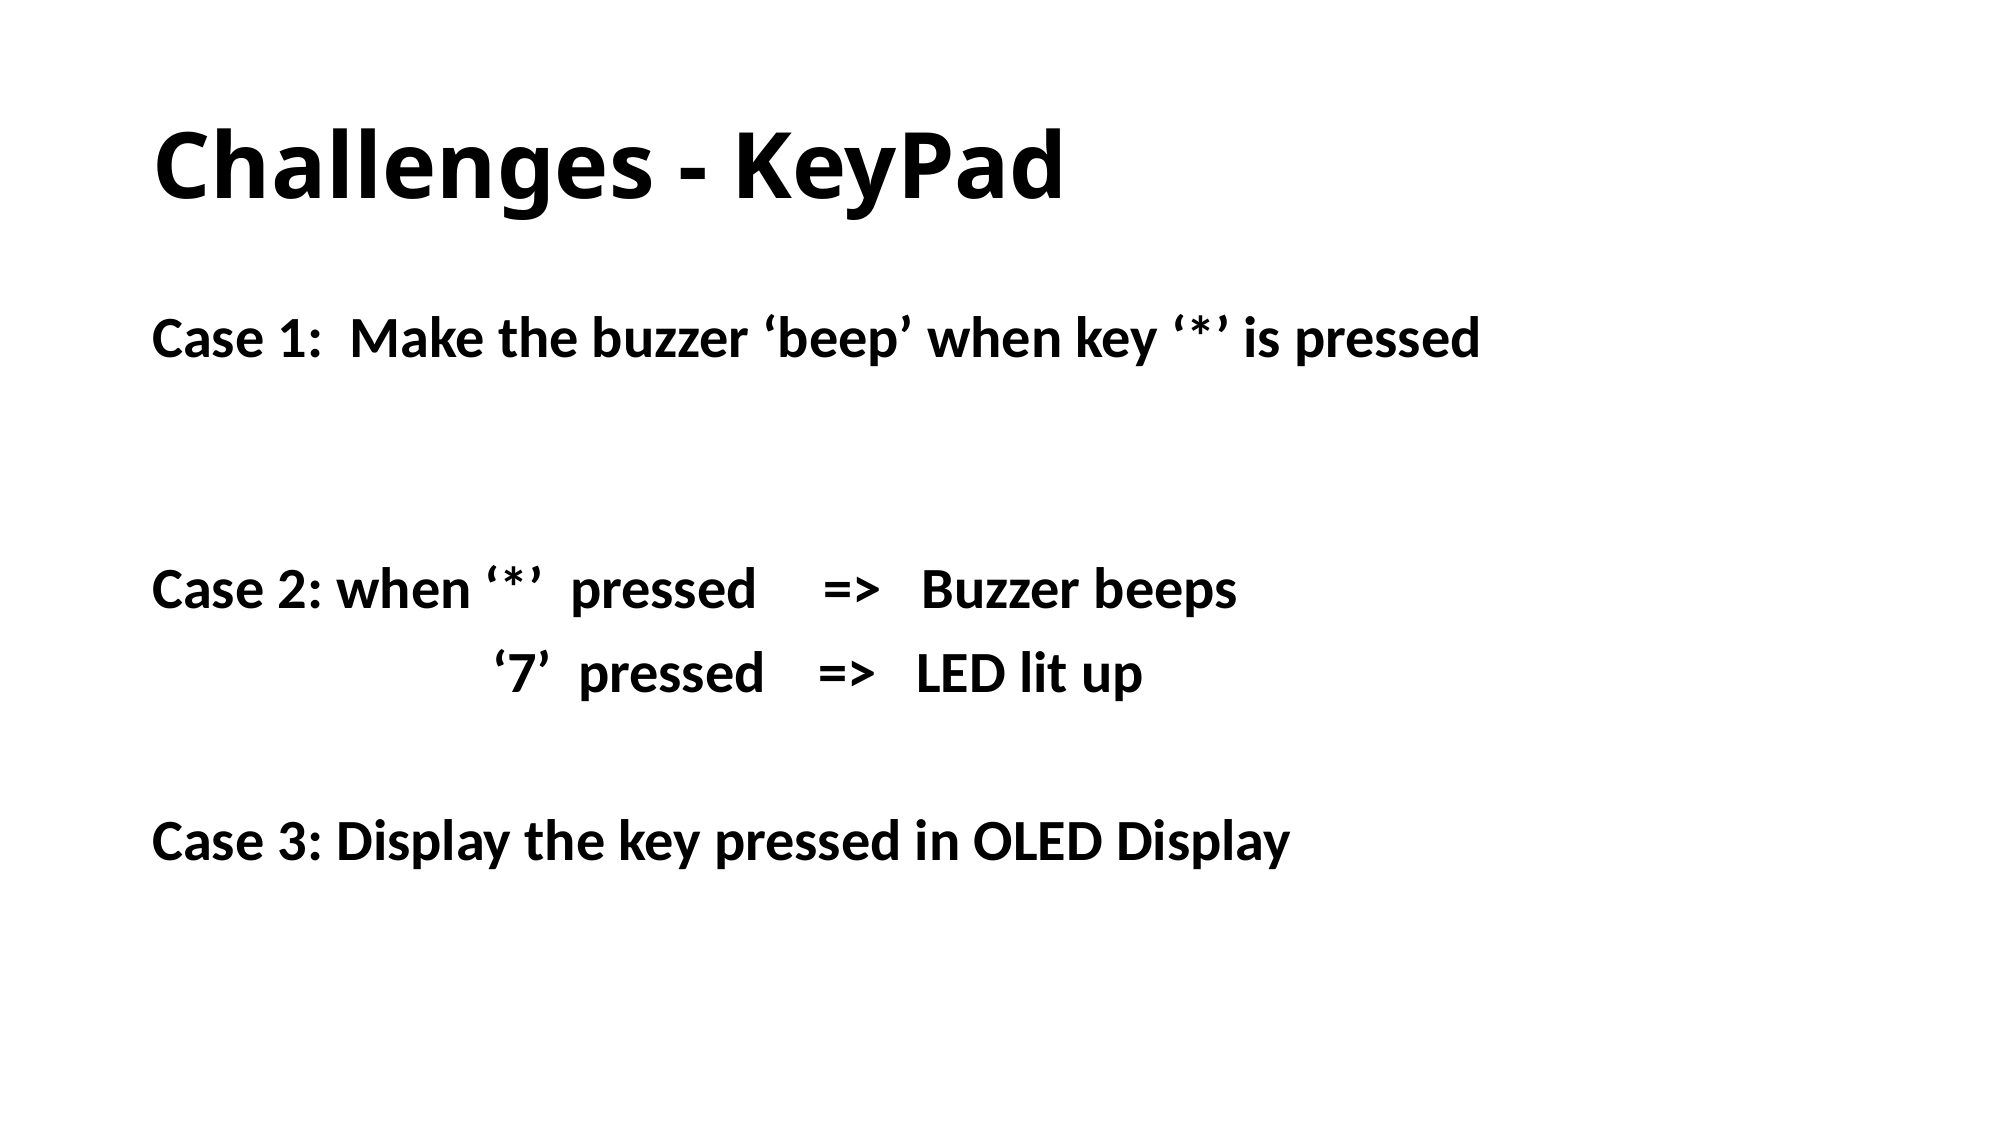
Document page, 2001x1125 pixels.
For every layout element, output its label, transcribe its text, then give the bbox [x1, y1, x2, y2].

list Case 1: Make the buzzer ‘beep’ when key ‘*’ is pressed Case 2: when ‘*’ pressed => Buzzer beeps ‘7’ pressed => LED lit up Case 3: Display the key pressed in OLED Display [137, 299, 1863, 1014]
title Challenges - KeyPad [137, 59, 1863, 278]
